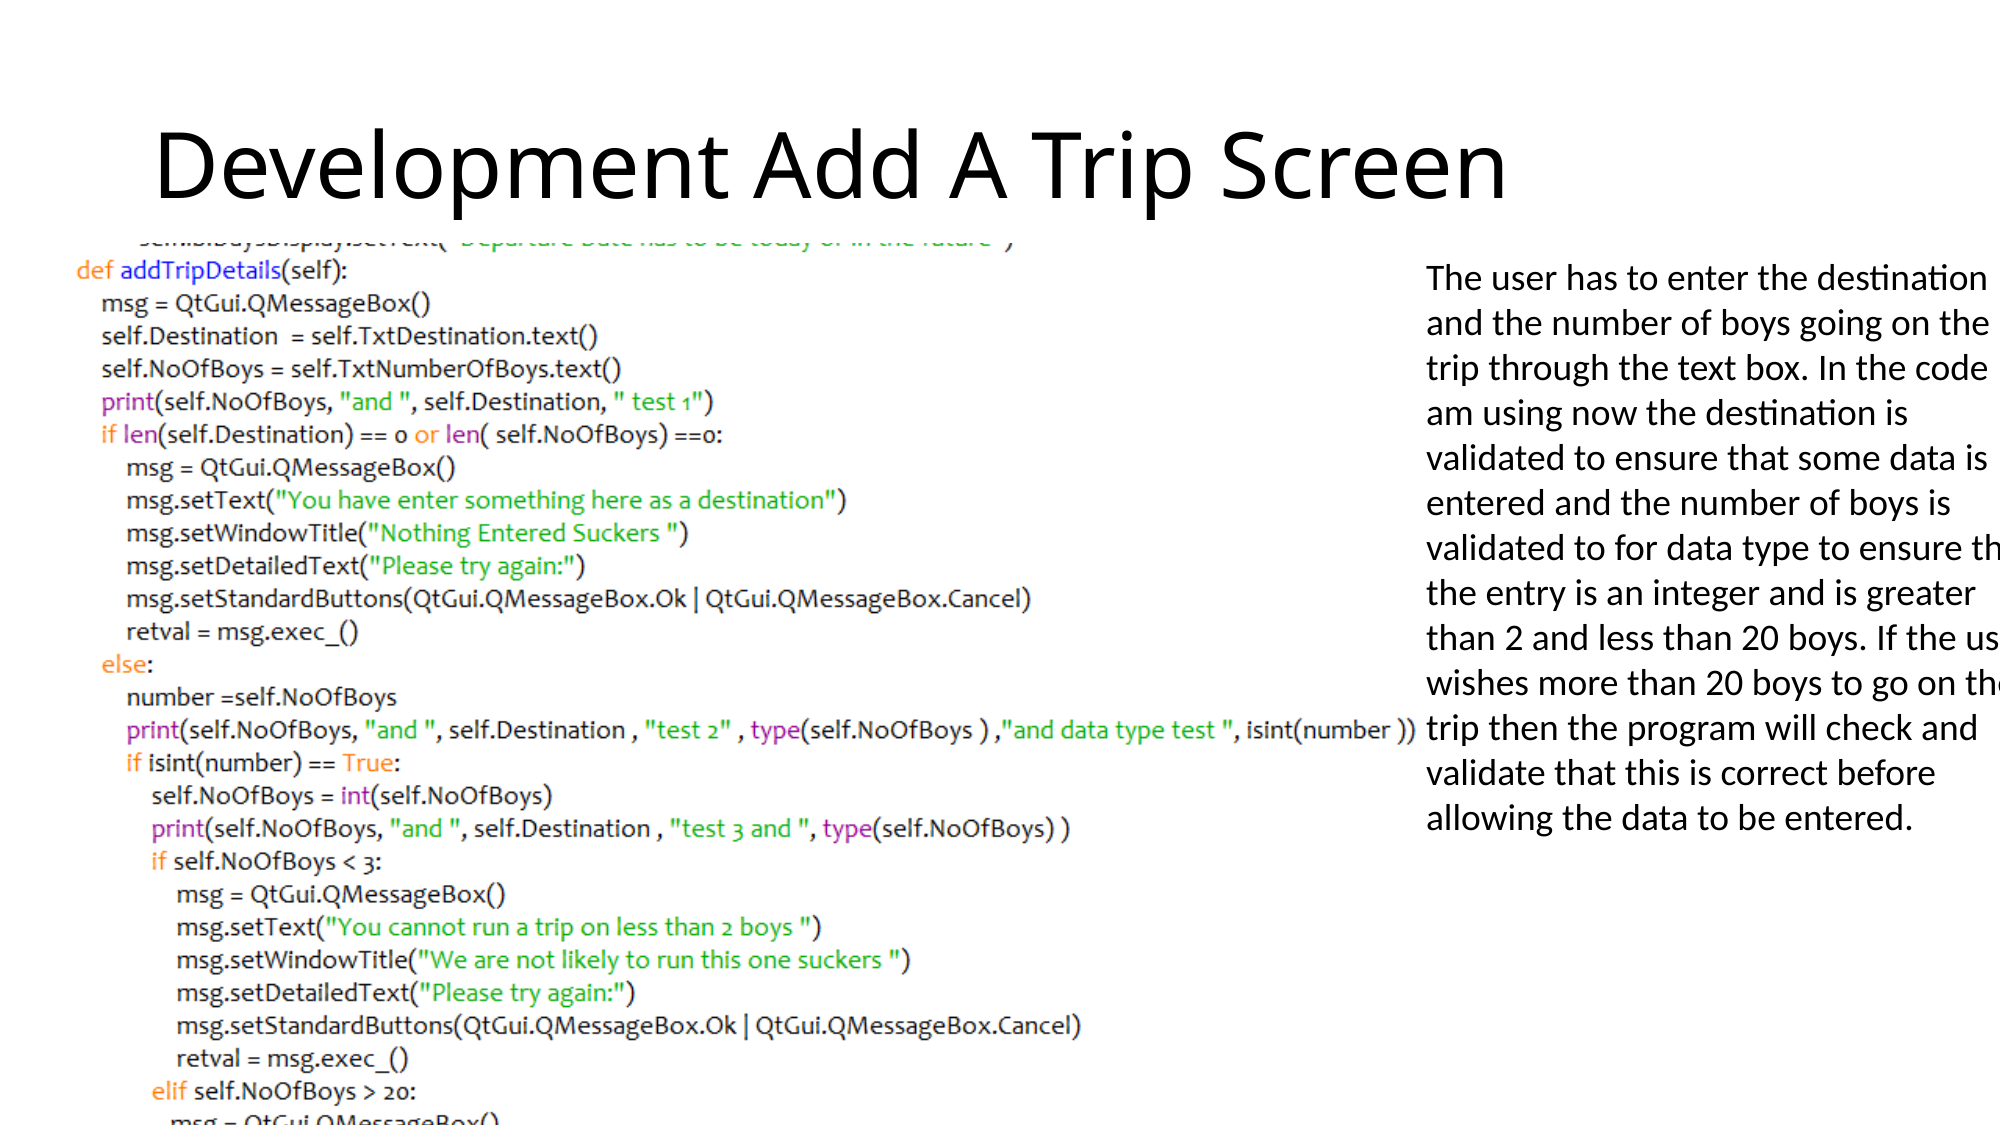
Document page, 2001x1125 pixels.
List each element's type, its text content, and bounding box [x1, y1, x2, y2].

title Development Add A Trip Screen [137, 59, 1863, 245]
text_box The user has to enter the destination and the number of boys going on the trip through the text box. In the code I am using now the destination is validated to ensure that some data is entered and the number of boys is validated to for data type to ensure that the entry is an integer and is greater than 2 and less than 20 boys. If the user wishes more than 20 boys to go on the trip then the program will check and validate that this is correct before allowing the data to be entered. [1425, 245, 2000, 845]
picture [47, 243, 1425, 1125]
